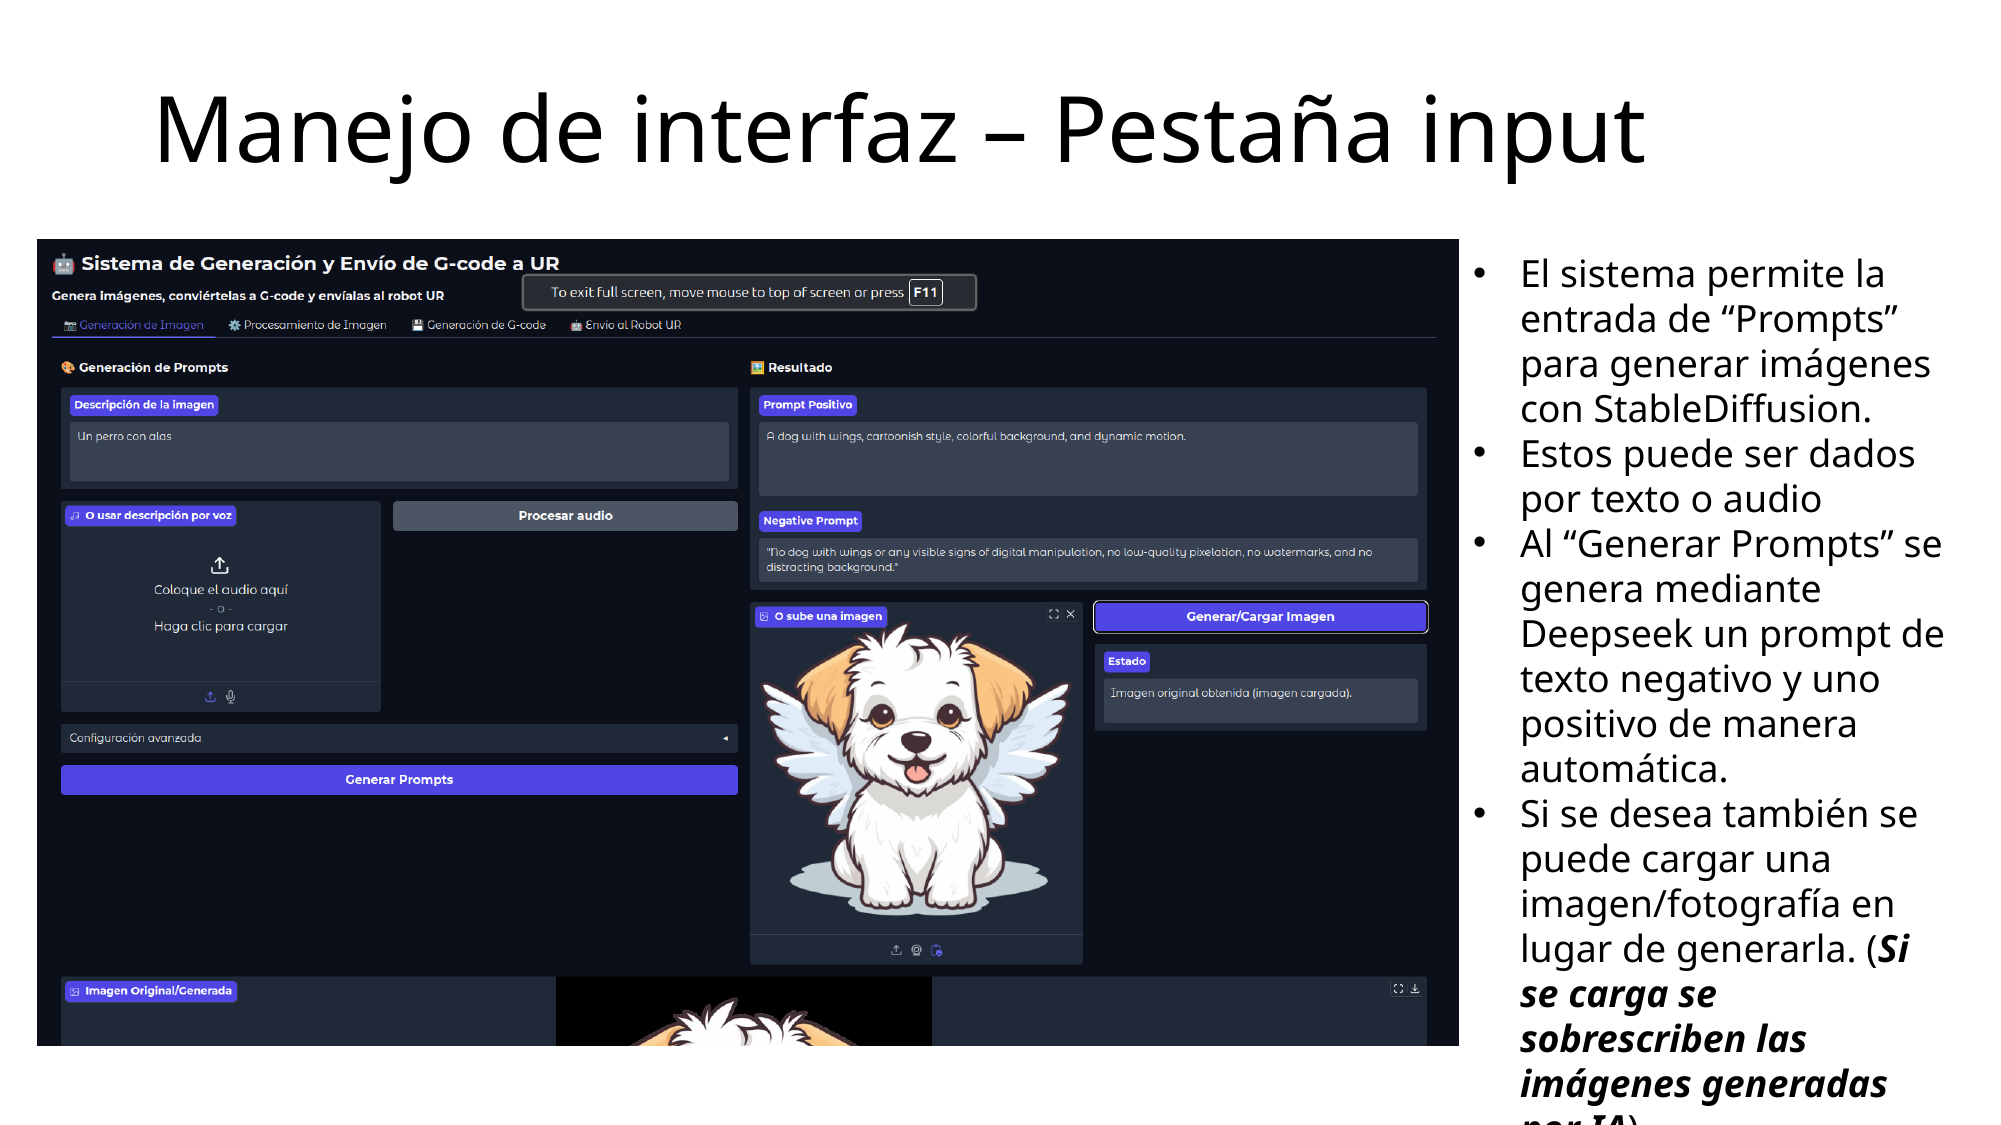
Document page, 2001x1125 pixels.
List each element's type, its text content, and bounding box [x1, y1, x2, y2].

picture [36, 239, 1459, 1047]
text_box El sistema permite la entrada de “Prompts” para generar imágenes con StableDiffusion. Estos puede ser dados por texto o audio Al “Generar Prompts” se genera mediante Deepseek un prompt de texto negativo y uno positivo de manera automática. Si se desea también se puede cargar una imagen/fotografía en lugar de generarla. (Si se carga se sobrescriben las imágenes generadas por IA) [1458, 242, 1963, 1125]
title Manejo de interfaz – Pestaña input [137, 24, 1863, 242]
